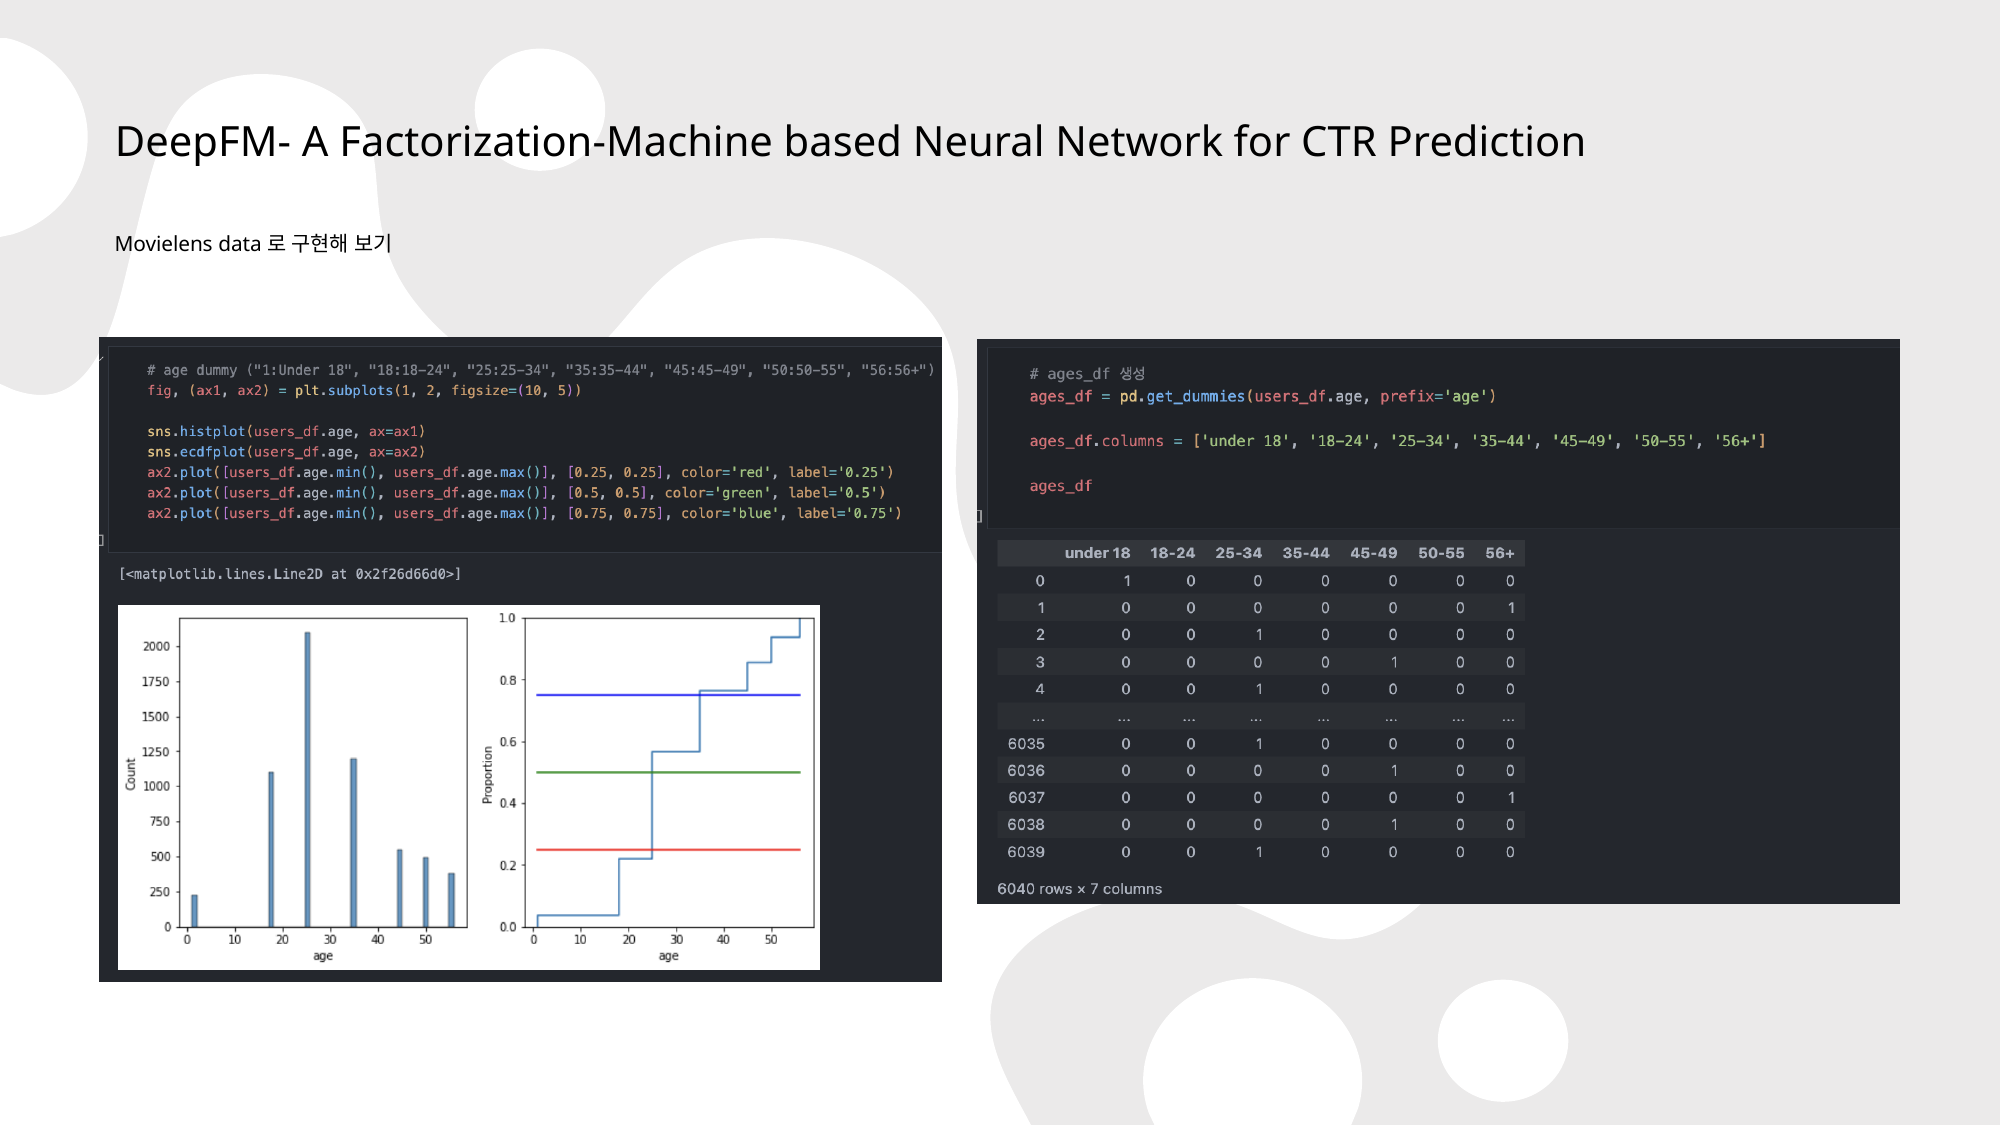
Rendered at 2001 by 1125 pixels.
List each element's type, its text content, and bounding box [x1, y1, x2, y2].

title DeepFM- A Factorization-Machine based Neural Network for CTR Prediction [99, 91, 1900, 188]
picture [99, 337, 942, 982]
picture [977, 339, 1900, 904]
text_box Movielens data로 구현해 보기 [99, 210, 1900, 338]
